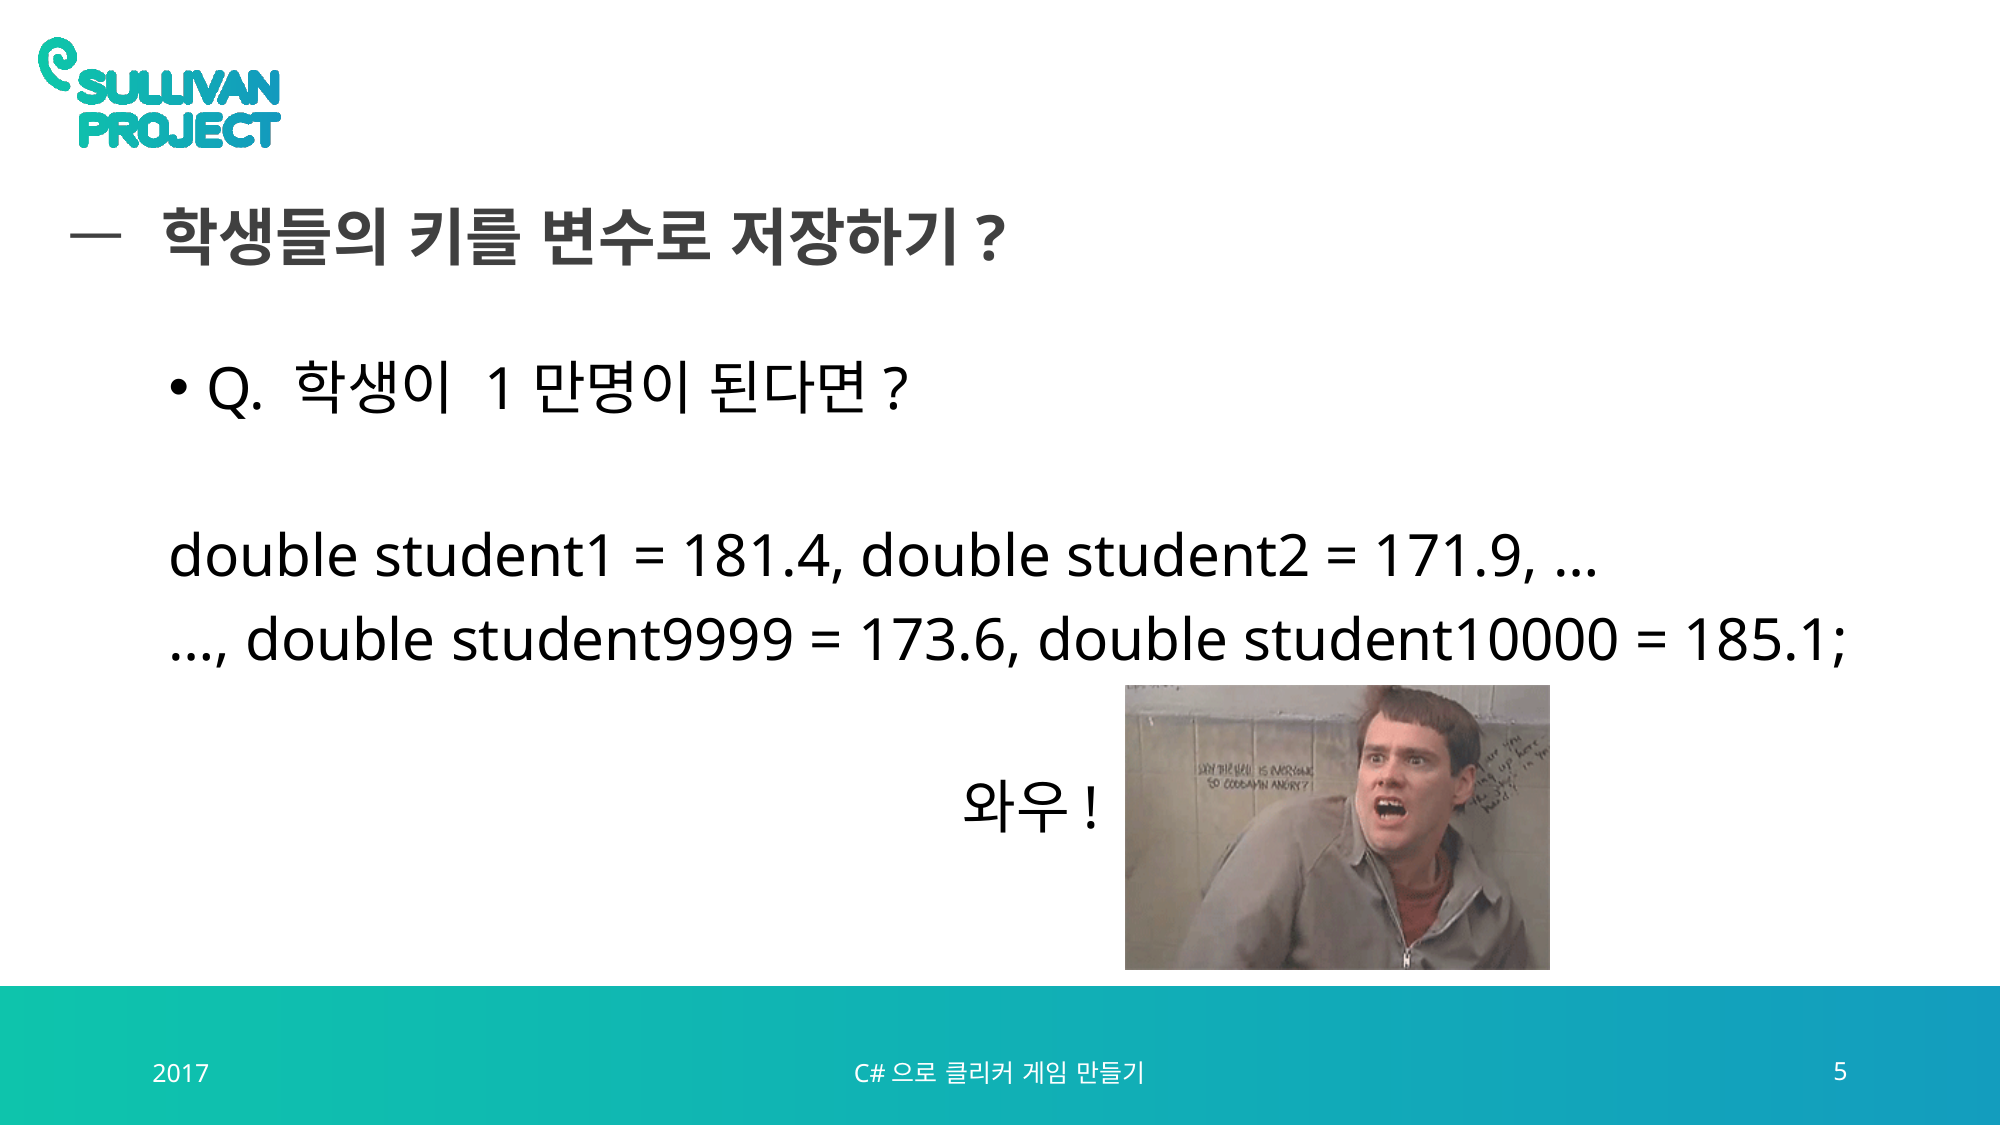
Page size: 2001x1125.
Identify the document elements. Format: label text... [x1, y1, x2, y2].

picture [1125, 685, 1550, 971]
title 학생들의 키를 변수로 저장하기? [52, 171, 1087, 309]
list Q. 학생이 1만명이 된다면? double student1 = 181.4, double student2 = 171.9, … …, double student9999 = 173.6, double student10000 = 185.1; 와우! [153, 351, 1910, 913]
slide_number 2017 [137, 1042, 588, 1103]
footer C#으로 클리커 게임 만들기 [662, 1042, 1338, 1103]
picture [38, 37, 281, 148]
slide_number 5 [1412, 1042, 1863, 1103]
